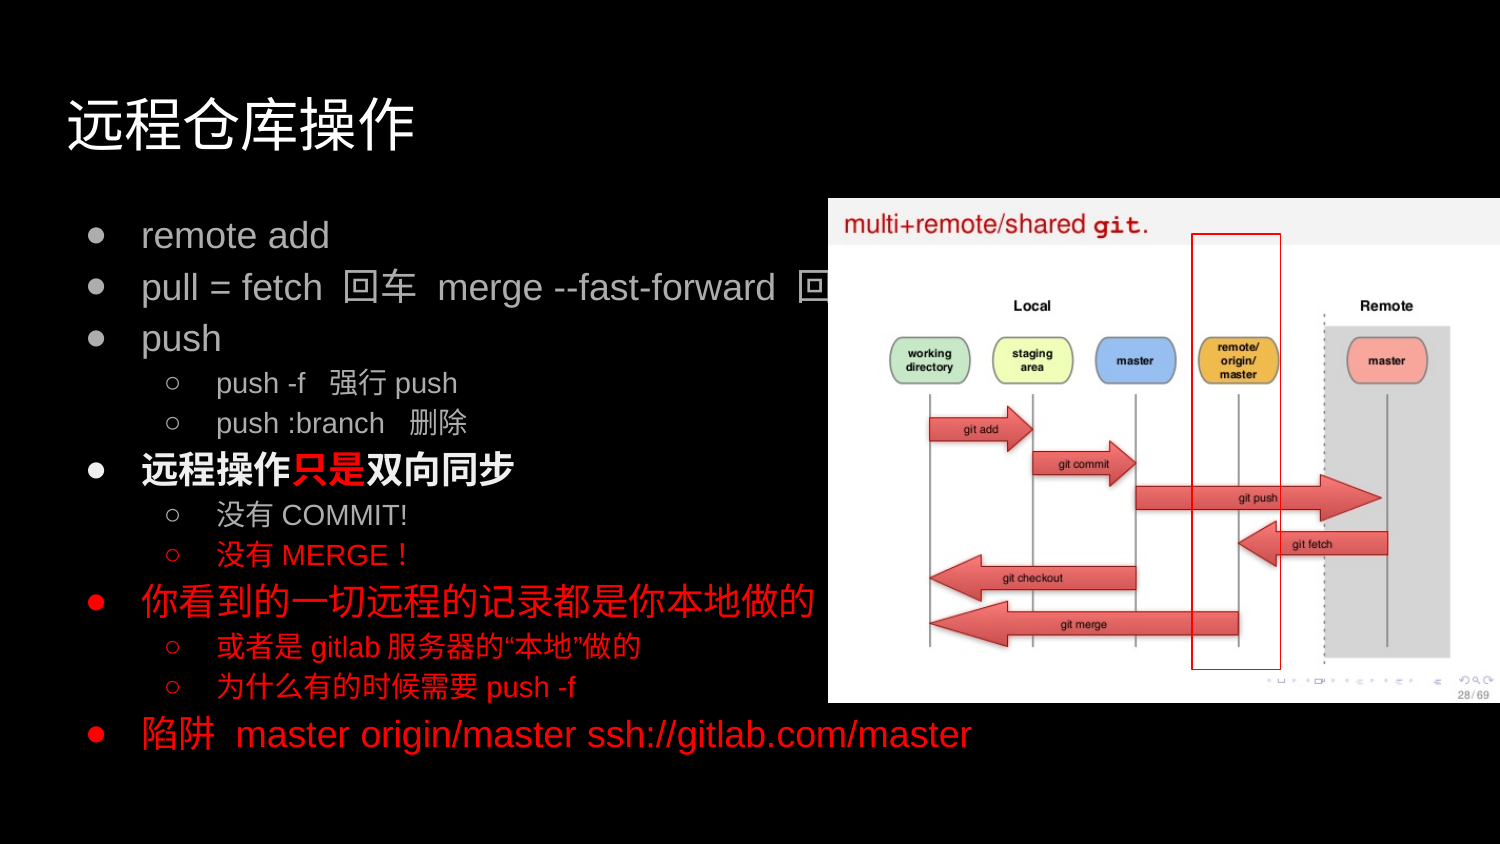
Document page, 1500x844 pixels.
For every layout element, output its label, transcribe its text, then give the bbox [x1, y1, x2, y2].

picture [827, 198, 1500, 704]
list remote add pull = fetch 回车 merge --fast-forward 回车 push push -f 强行push push :branch 删除 远程操作只是双向同步 没有COMMIT! 没有MERGE！ 你看到的一切远程的记录都是你本地做的 或者是gitlab服务器的“本地”做的 为什么有的时候需要push -f 陷阱 master origin/master ssh://gitlab.com/master [51, 189, 1449, 750]
title 远程仓库操作 [51, 72, 1449, 167]
